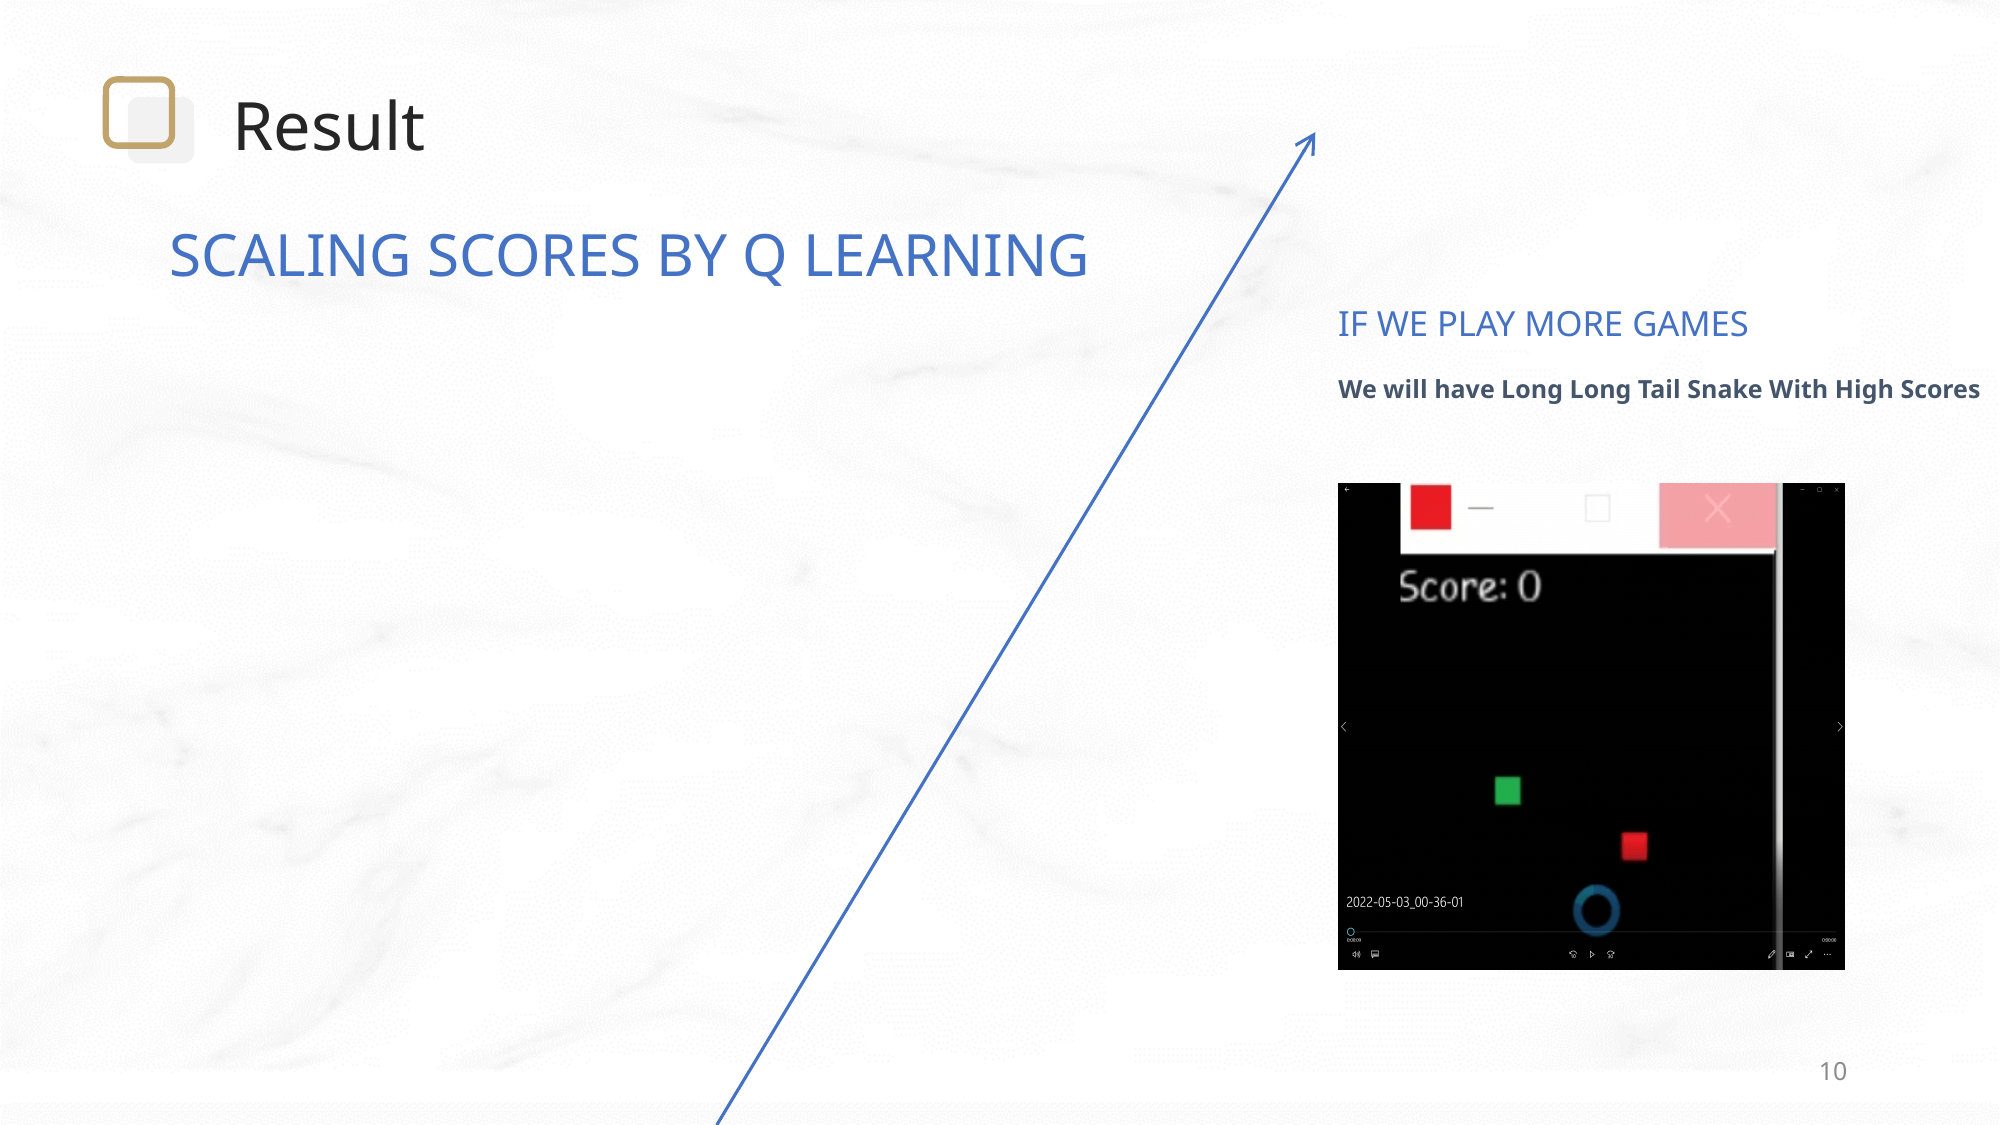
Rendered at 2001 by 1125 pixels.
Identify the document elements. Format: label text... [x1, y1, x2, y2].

list We will have Long Long Tail Snake With High Scores [1338, 351, 2000, 484]
text_box Result [217, 76, 441, 171]
slide_number 10 [1412, 1042, 1863, 1103]
list IF WE PLAY MORE games [1338, 298, 1879, 351]
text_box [105, 79, 195, 164]
title Scaling Scores by q learning [169, 182, 1301, 334]
picture [1338, 483, 1845, 971]
